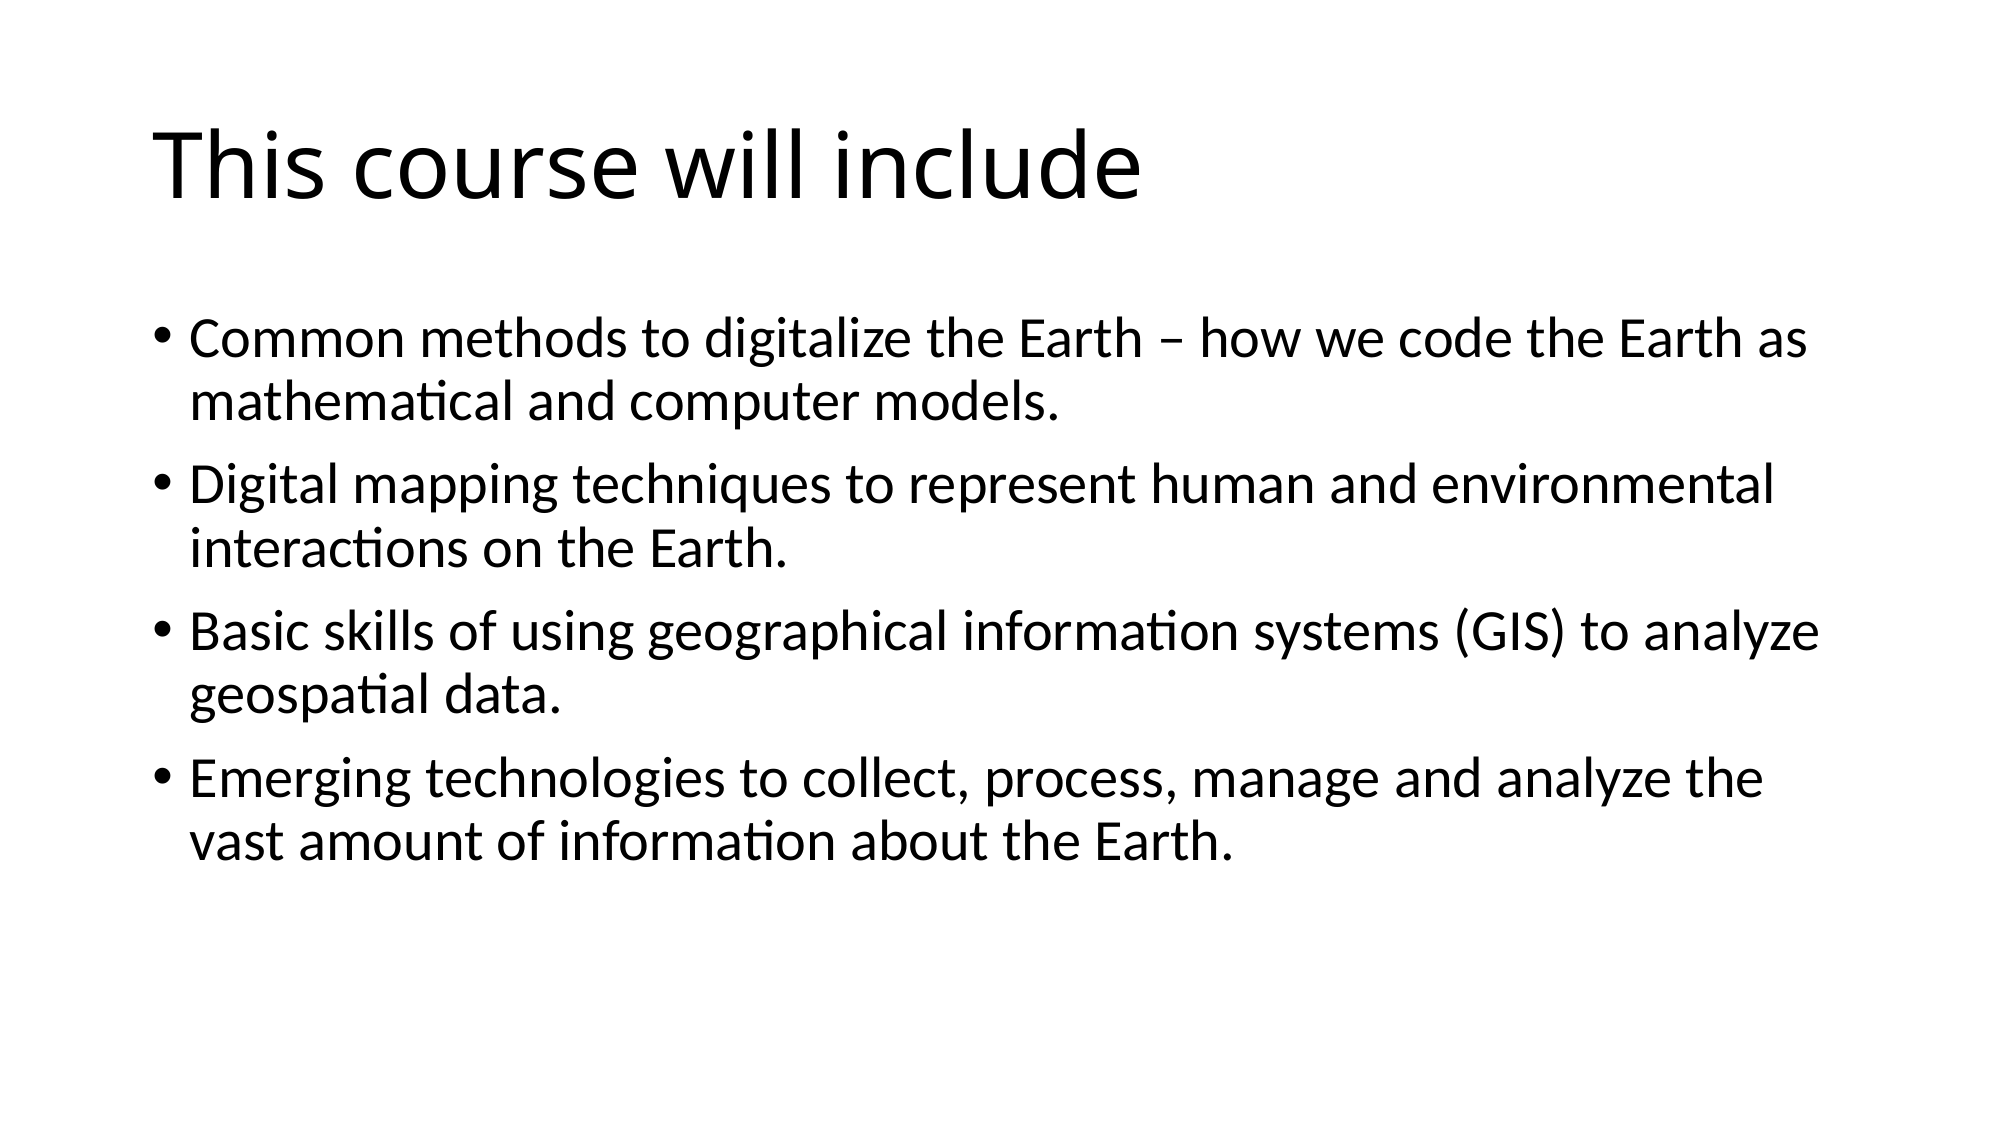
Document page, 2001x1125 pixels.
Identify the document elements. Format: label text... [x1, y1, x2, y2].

title This course will include [137, 59, 1863, 278]
list Common methods to digitalize the Earth – how we code the Earth as mathematical and computer models. Digital mapping techniques to represent human and environmental interactions on the Earth. Basic skills of using geographical information systems (GIS) to analyze geospatial data. Emerging technologies to collect, process, manage and analyze the vast amount of information about the Earth. [137, 299, 1863, 1014]
